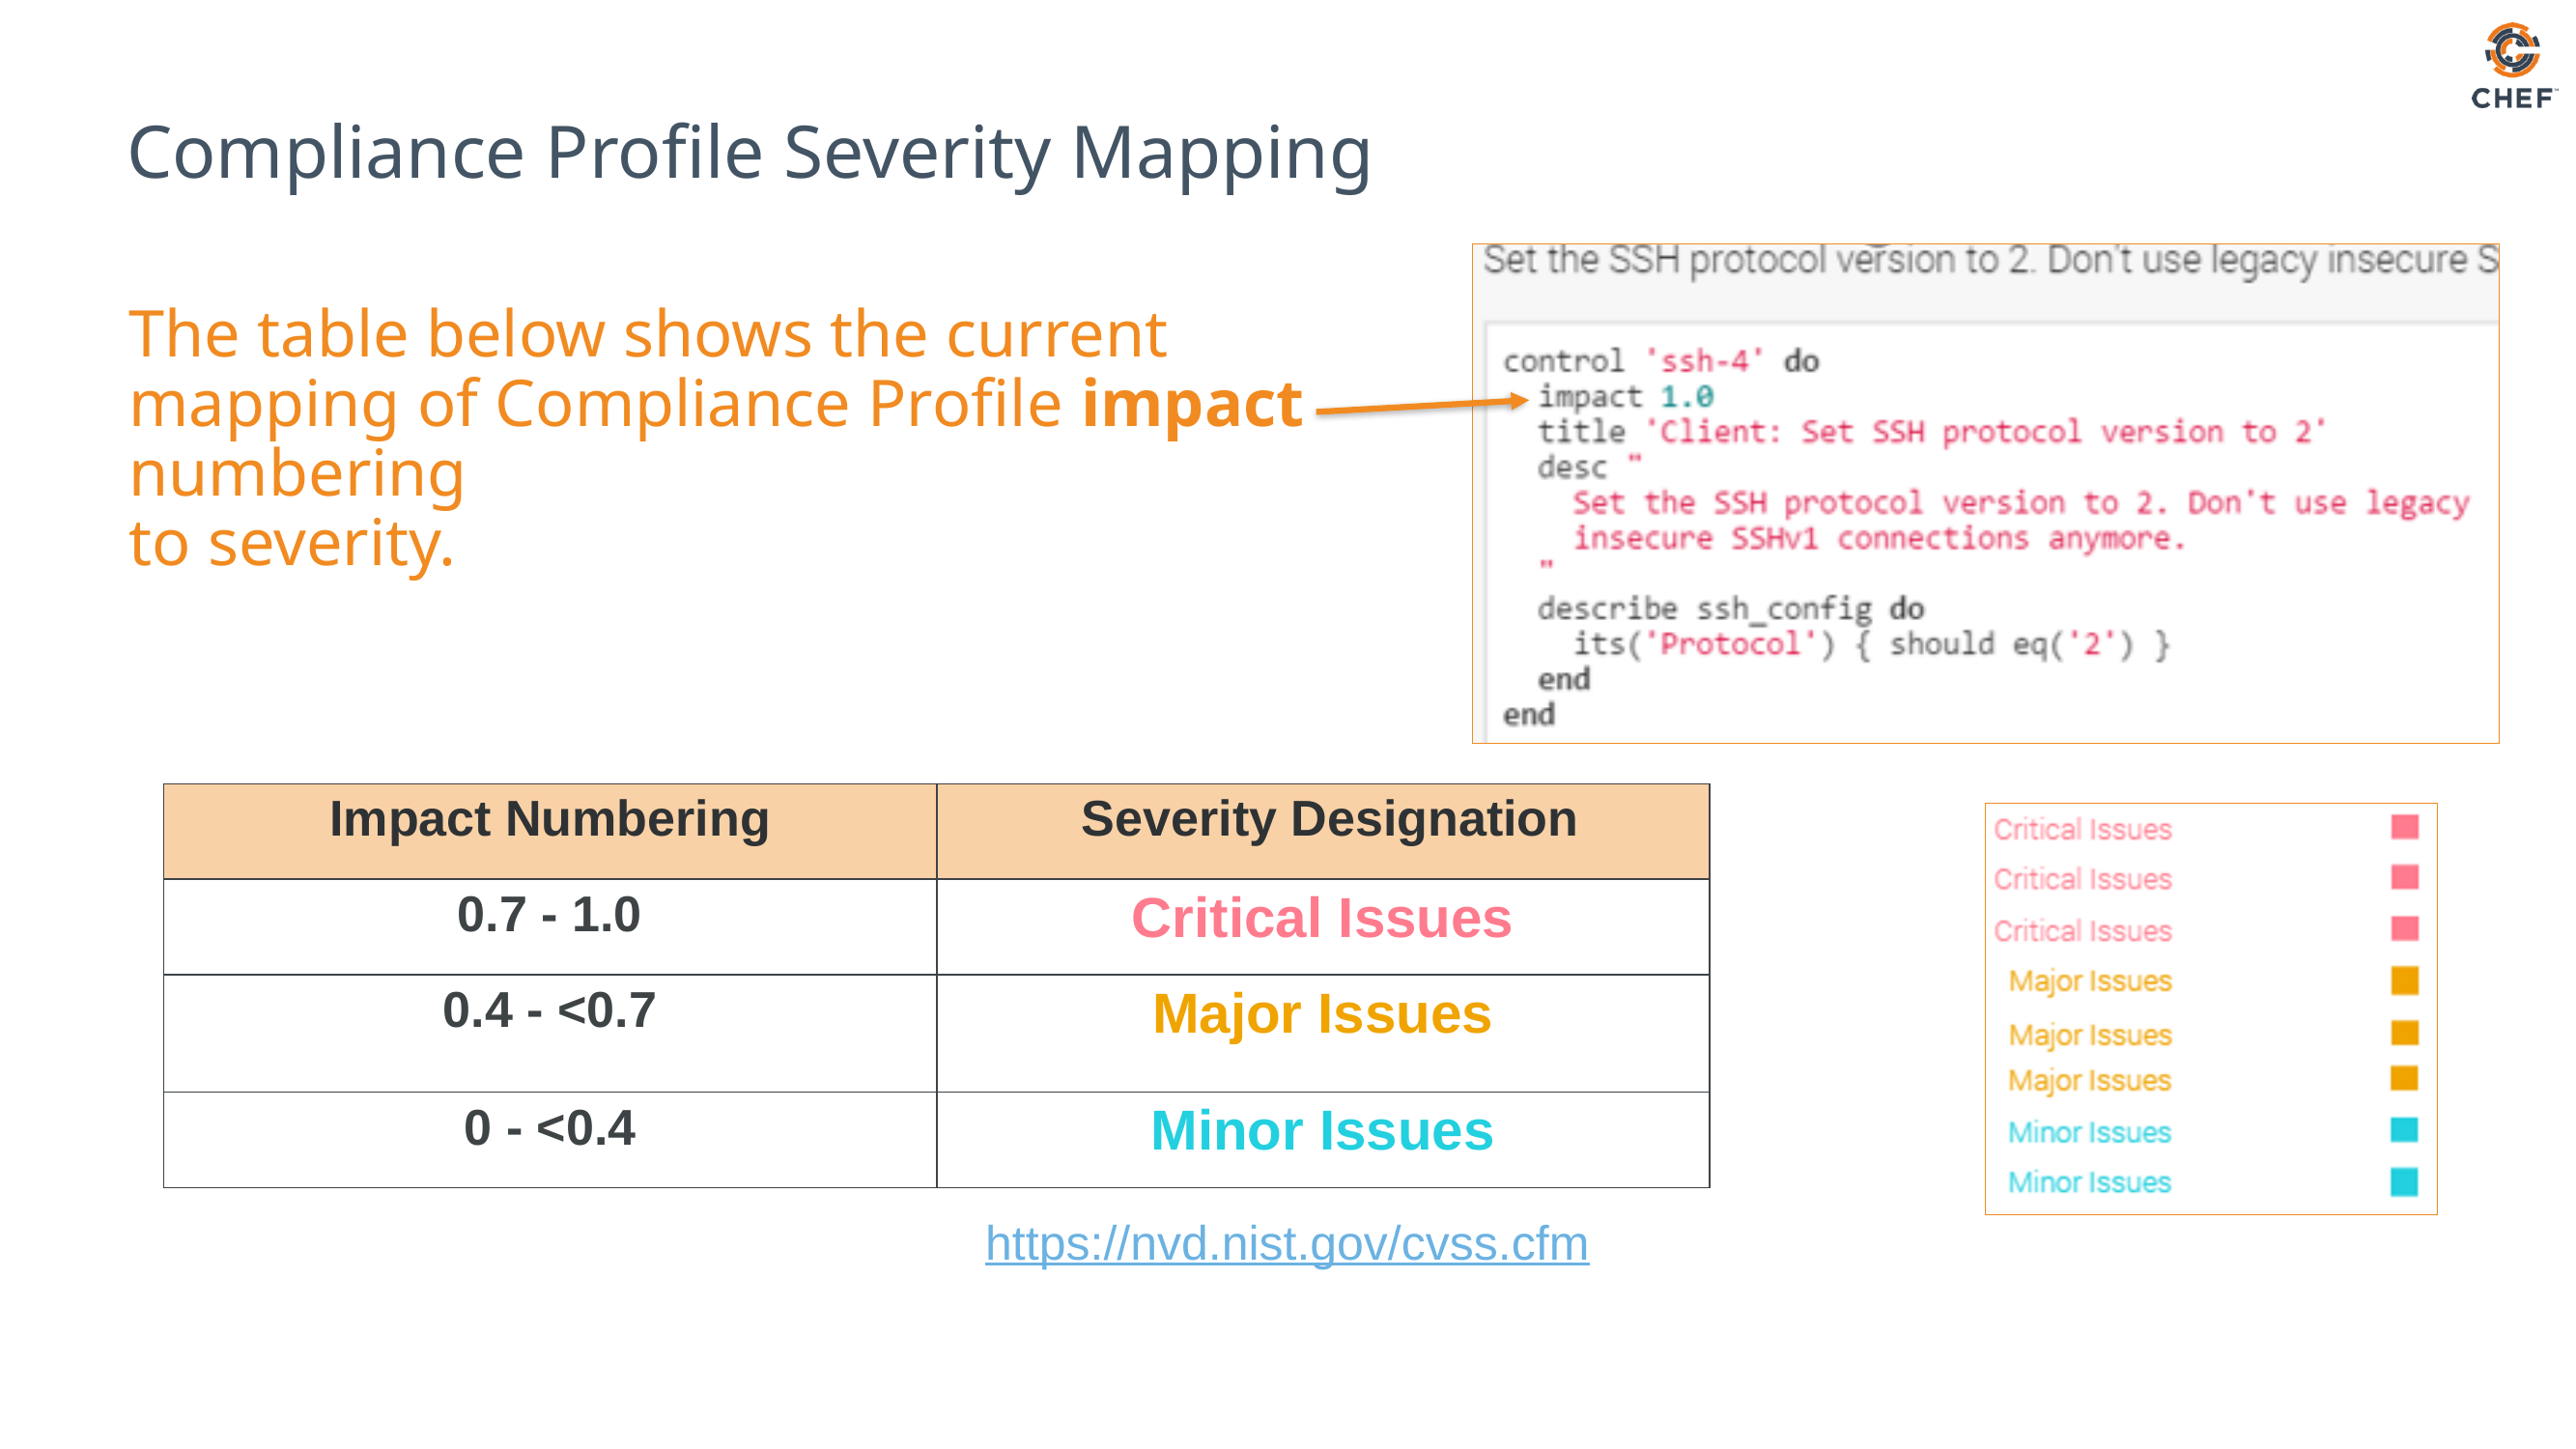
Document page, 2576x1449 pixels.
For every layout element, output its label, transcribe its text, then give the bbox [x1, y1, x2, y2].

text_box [1316, 399, 1530, 412]
table_cell Minor Issues [938, 1093, 1709, 1187]
table_header Impact Numbering [164, 784, 936, 878]
table_cell Critical Issues [938, 880, 1709, 974]
table_cell Major Issues [938, 976, 1709, 1092]
table_cell 0.7 - 1.0 [164, 880, 936, 974]
list The table below shows the current mapping of Compliance Profile impact numbering to severity. [109, 282, 1426, 1130]
table_cell 0 - <0.4 [164, 1093, 936, 1187]
picture [2472, 22, 2559, 108]
picture [1472, 242, 2500, 745]
table_cell 0.4 - <0.7 [164, 976, 936, 1092]
title Compliance Profile Severity Mapping [107, 96, 2469, 214]
table_header Severity Designation [938, 784, 1709, 878]
text_box https://nvd.nist.gov/cvss.cfm [971, 1204, 1605, 1335]
picture [1984, 802, 2439, 1216]
